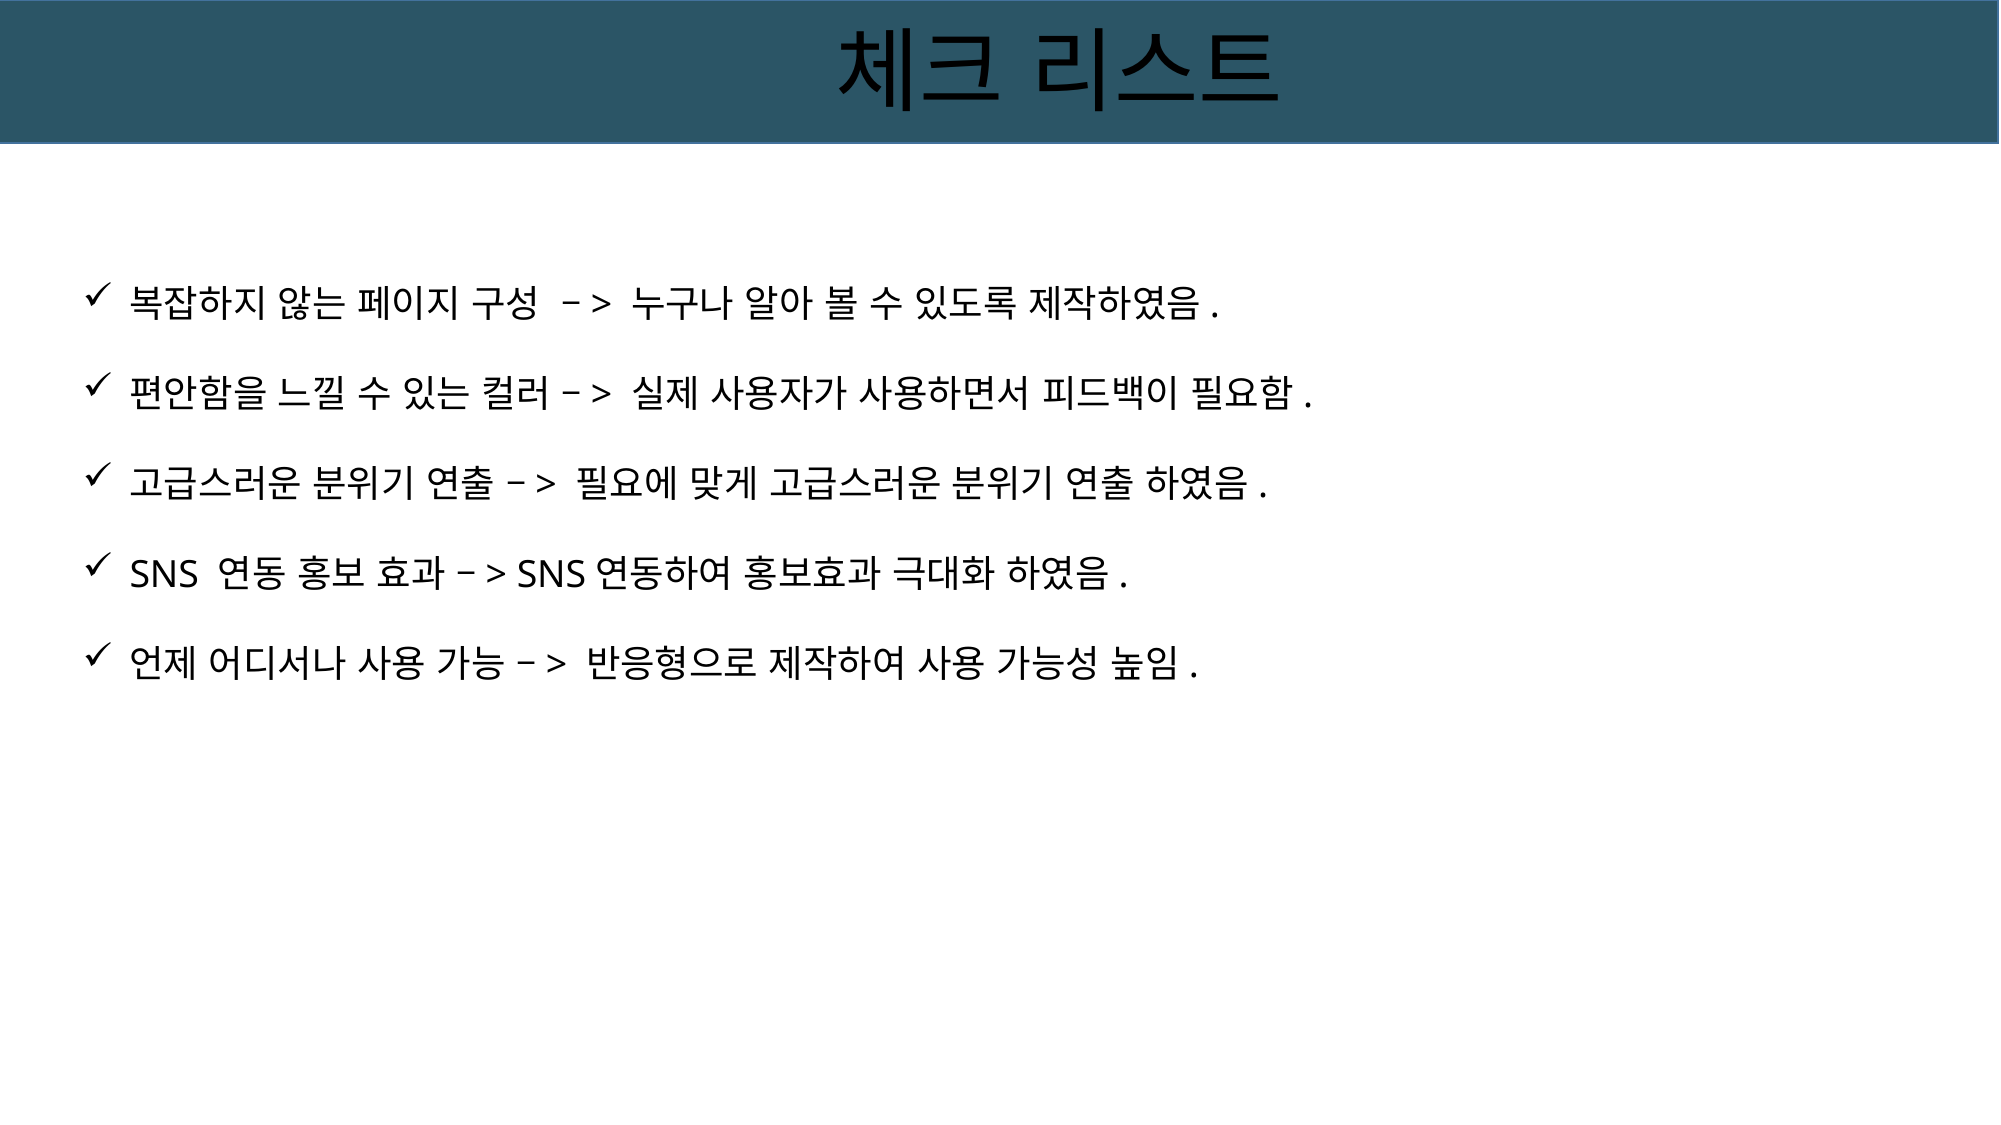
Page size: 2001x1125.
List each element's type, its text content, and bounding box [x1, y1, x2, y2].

text_box 복잡하지 않는 페이지 구성 –> 누구나 알아 볼 수 있도록 제작하였음. 편안함을 느낄 수 있는 컬러 –> 실제 사용자가 사용하면서 피드백이 필요함. 고급스러운 분위기 연출 –> 필요에 맞게 고급스러운 분위기 연출 하였음. SNS 연동 홍보 효과 –> SNS연동하여 홍보효과 극대화 하였음. 언제 어디서나 사용 가능 –> 반응형으로 제작하여 사용 가능성 높임. [67, 227, 1925, 783]
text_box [0, 0, 1999, 147]
